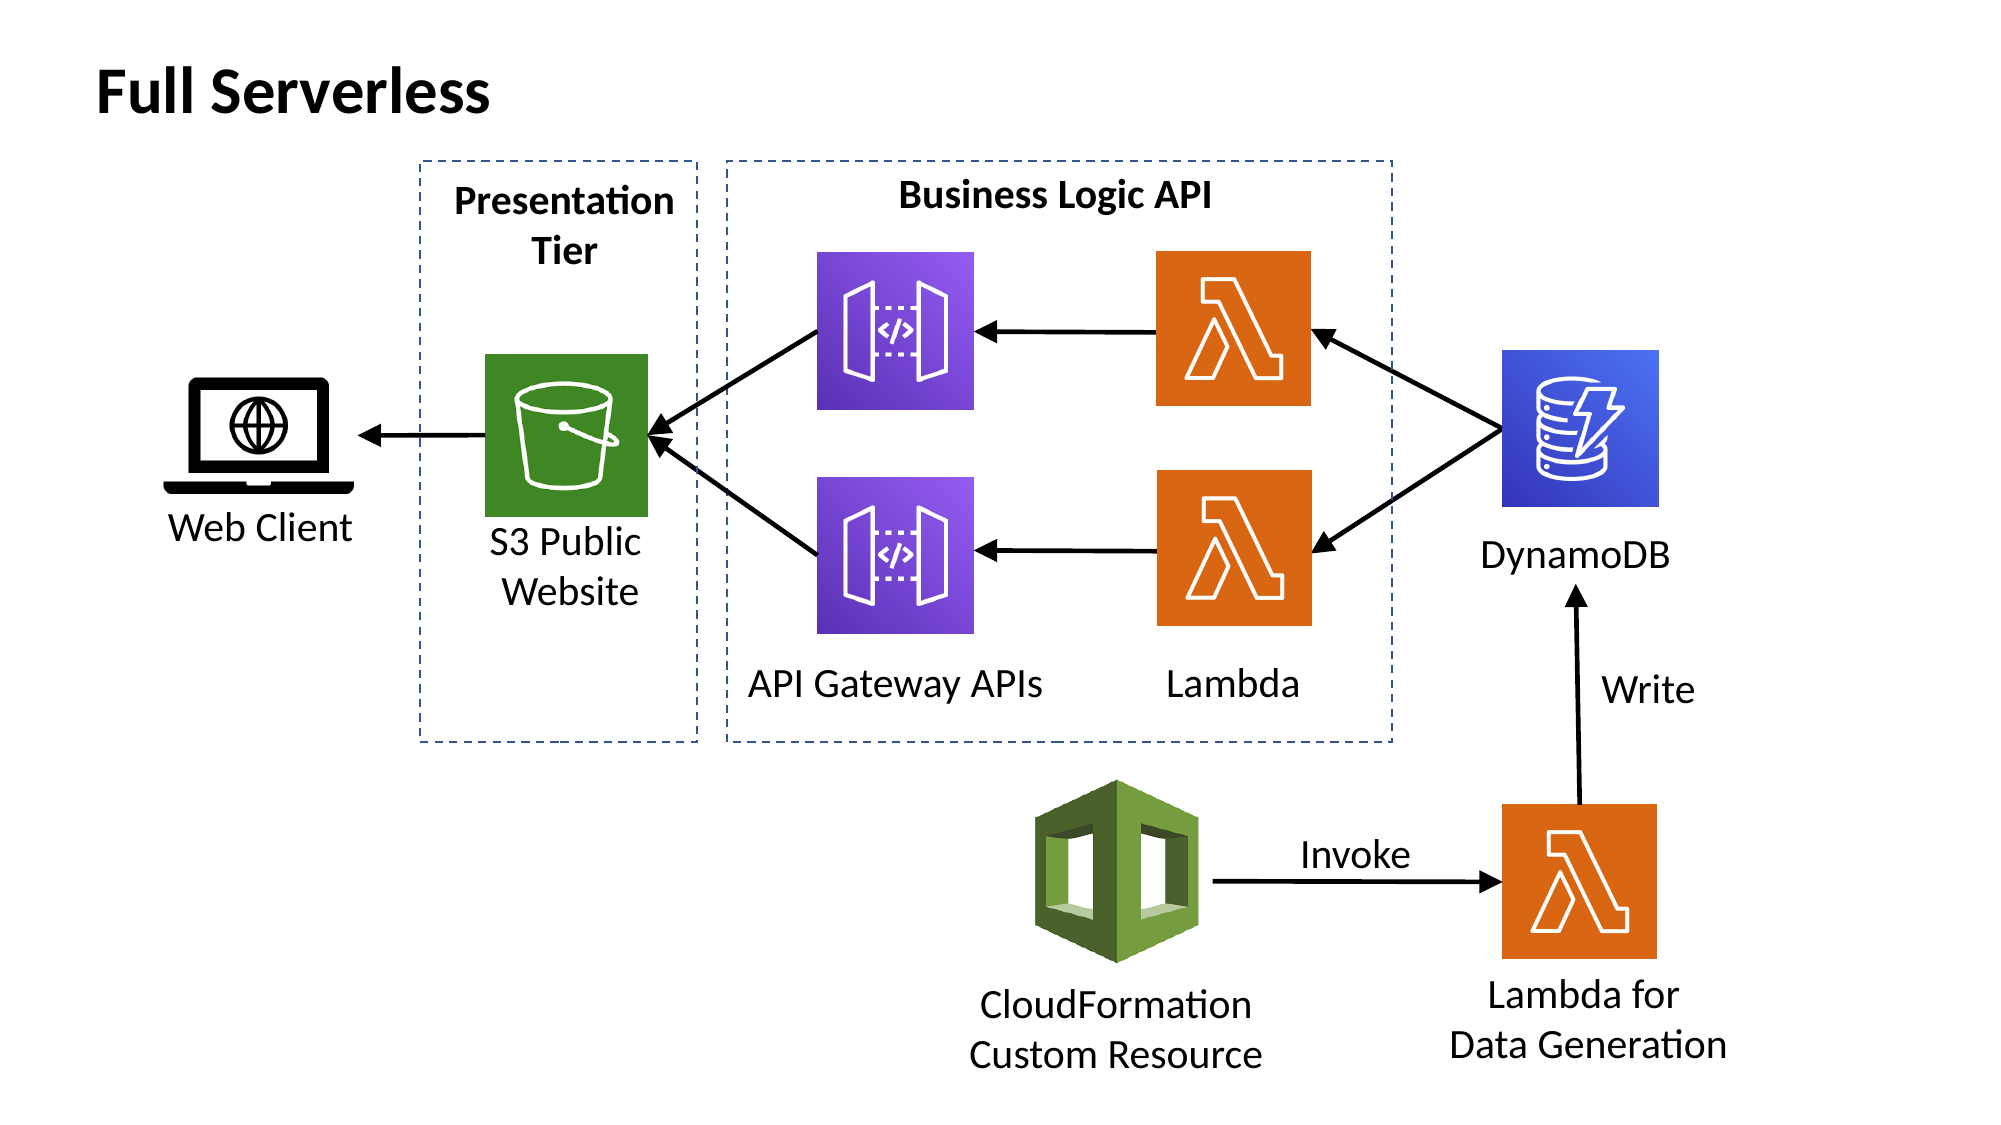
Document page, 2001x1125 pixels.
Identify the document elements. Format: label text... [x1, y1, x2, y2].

picture [1156, 251, 1311, 406]
picture [817, 252, 974, 410]
text_box Invoke [1285, 819, 1426, 881]
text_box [647, 435, 818, 556]
text_box [419, 160, 698, 435]
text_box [1310, 328, 1503, 428]
picture [1502, 350, 1659, 507]
text_box Business Logic API [883, 159, 1229, 225]
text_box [1575, 584, 1580, 805]
text_box [818, 333, 1310, 550]
text_box Lambda for Data Generation [1434, 959, 1743, 1074]
text_box CloudFormation Custom Resource [954, 968, 1279, 1084]
picture [1157, 470, 1312, 626]
text_box Write [1586, 654, 1711, 720]
picture [1502, 804, 1657, 960]
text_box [1310, 428, 1503, 554]
picture [485, 354, 647, 517]
text_box [726, 552, 1393, 743]
picture [817, 477, 974, 634]
text_box Presentation Tier [439, 165, 691, 281]
text_box [419, 436, 698, 743]
picture [1030, 773, 1203, 969]
text_box DynamoDB [1465, 519, 1686, 584]
text_box Full Serverless [81, 39, 507, 135]
picture [159, 336, 358, 535]
text_box Web Client [153, 491, 369, 557]
text_box [726, 160, 1393, 331]
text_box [647, 331, 818, 435]
